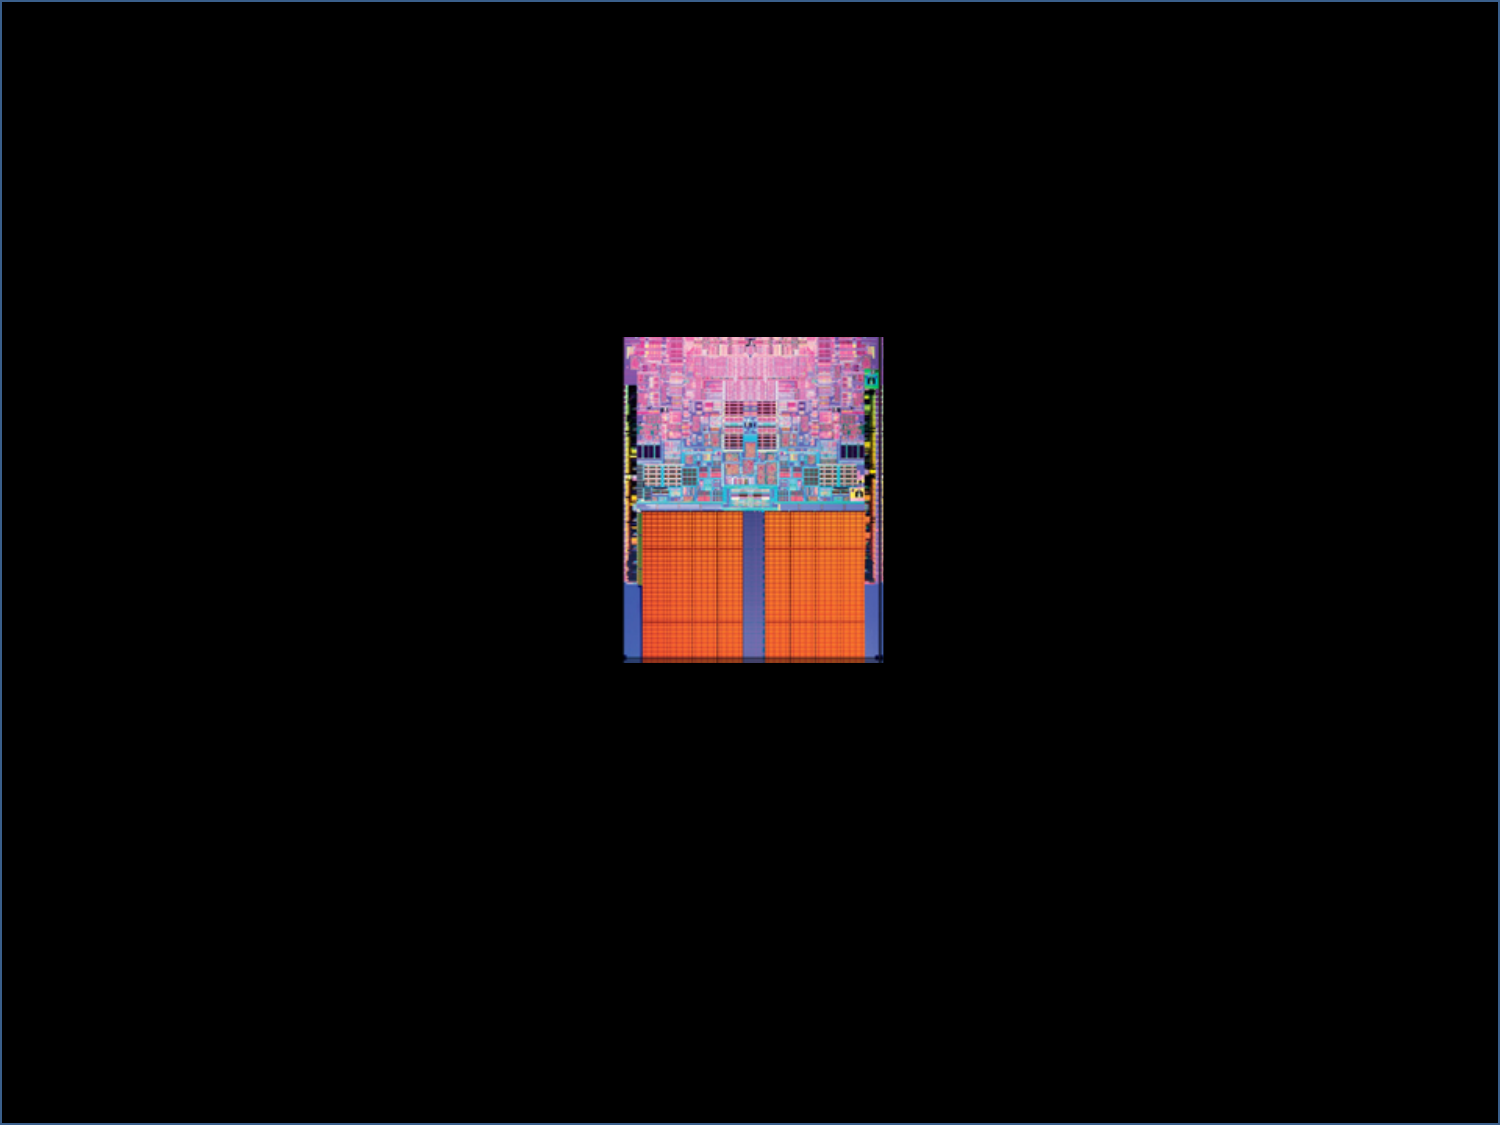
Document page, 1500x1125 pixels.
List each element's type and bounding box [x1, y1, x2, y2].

text_box [0, 0, 1500, 1125]
picture [620, 337, 884, 663]
